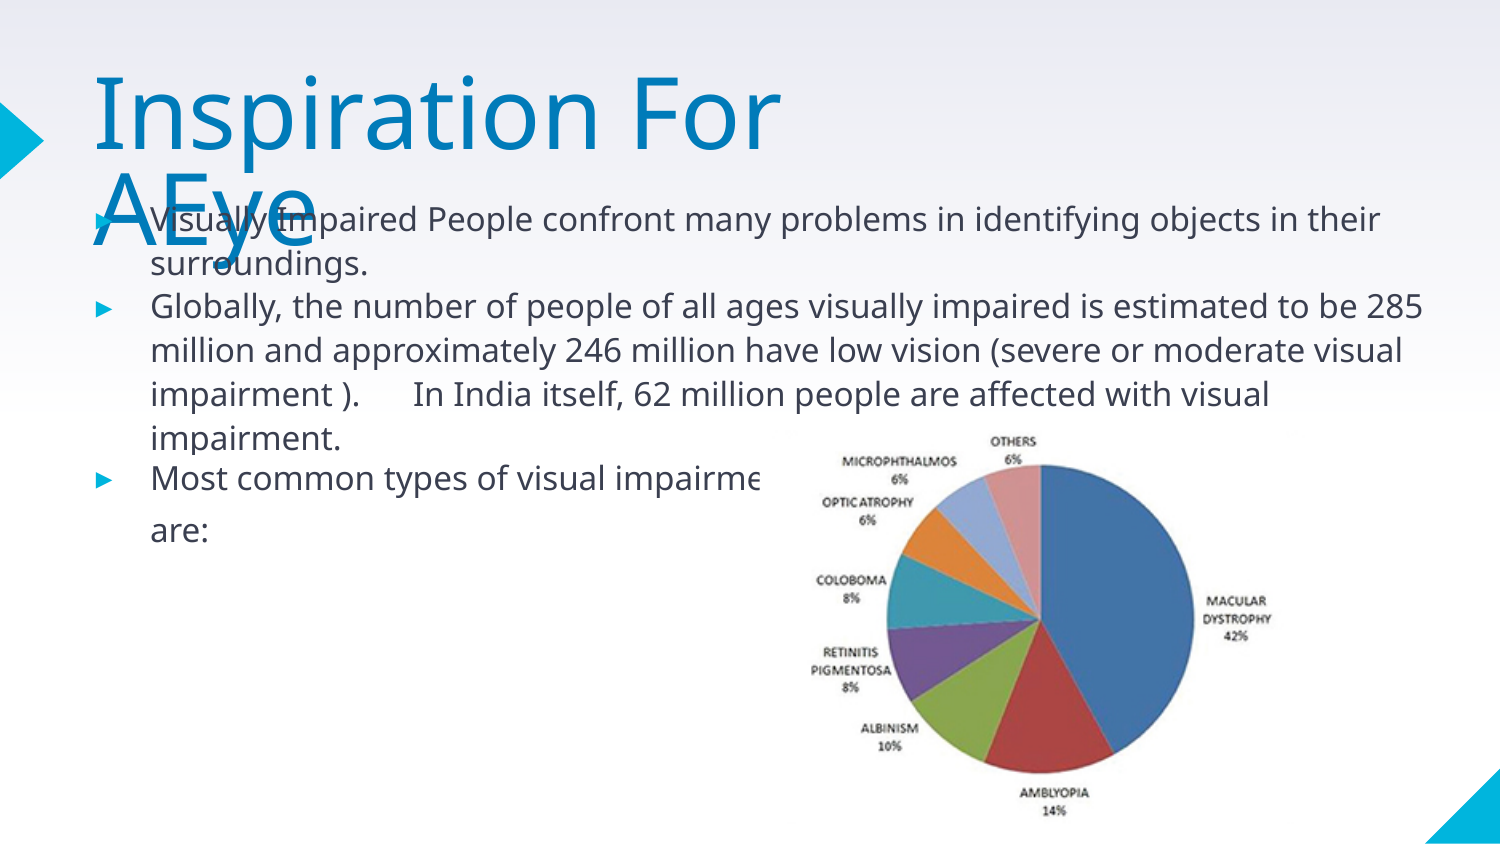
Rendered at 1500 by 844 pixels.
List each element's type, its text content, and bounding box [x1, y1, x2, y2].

picture [759, 429, 1314, 824]
title Inspiration For AEye [93, 72, 1019, 177]
list Visually Impaired People confront many problems in identifying objects in their surroundings. Globally, the number of people of all ages visually impaired is estimated to be 285 million and approximately 246 million have low vision (severe or moderate visual impairment ). In India itself, 62 million people are affected with visual impairment. Most common types of visual impairment are: [75, 193, 1434, 579]
